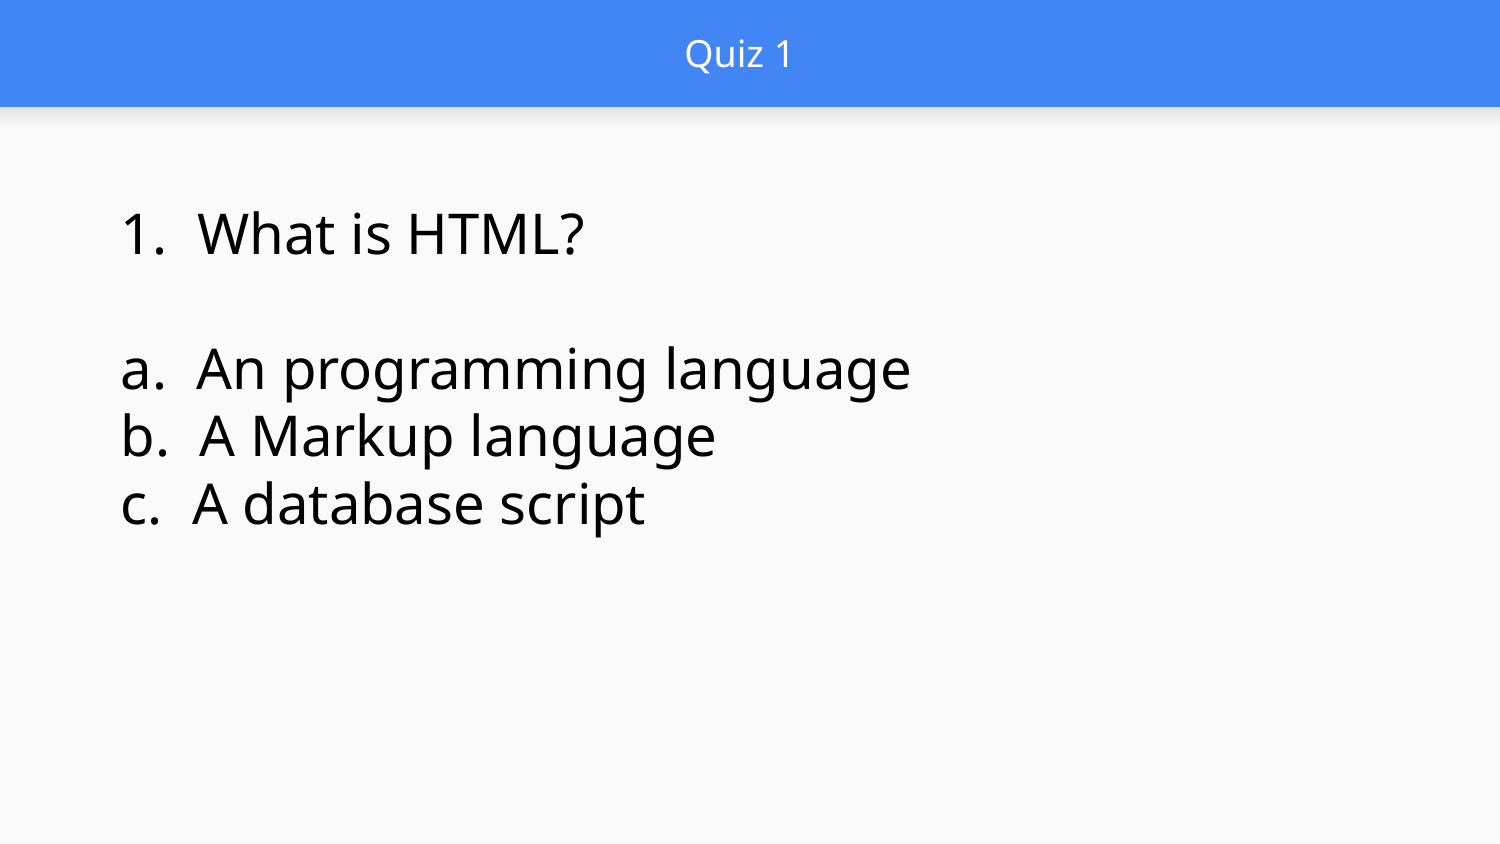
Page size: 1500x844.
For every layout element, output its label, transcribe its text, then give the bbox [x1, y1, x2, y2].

title Quiz 1 [16, 2, 1464, 102]
text_box 1. What is HTML? a. An programming language b. A Markup language c. A database script [105, 182, 1411, 698]
text_box [0, 162, 1500, 346]
